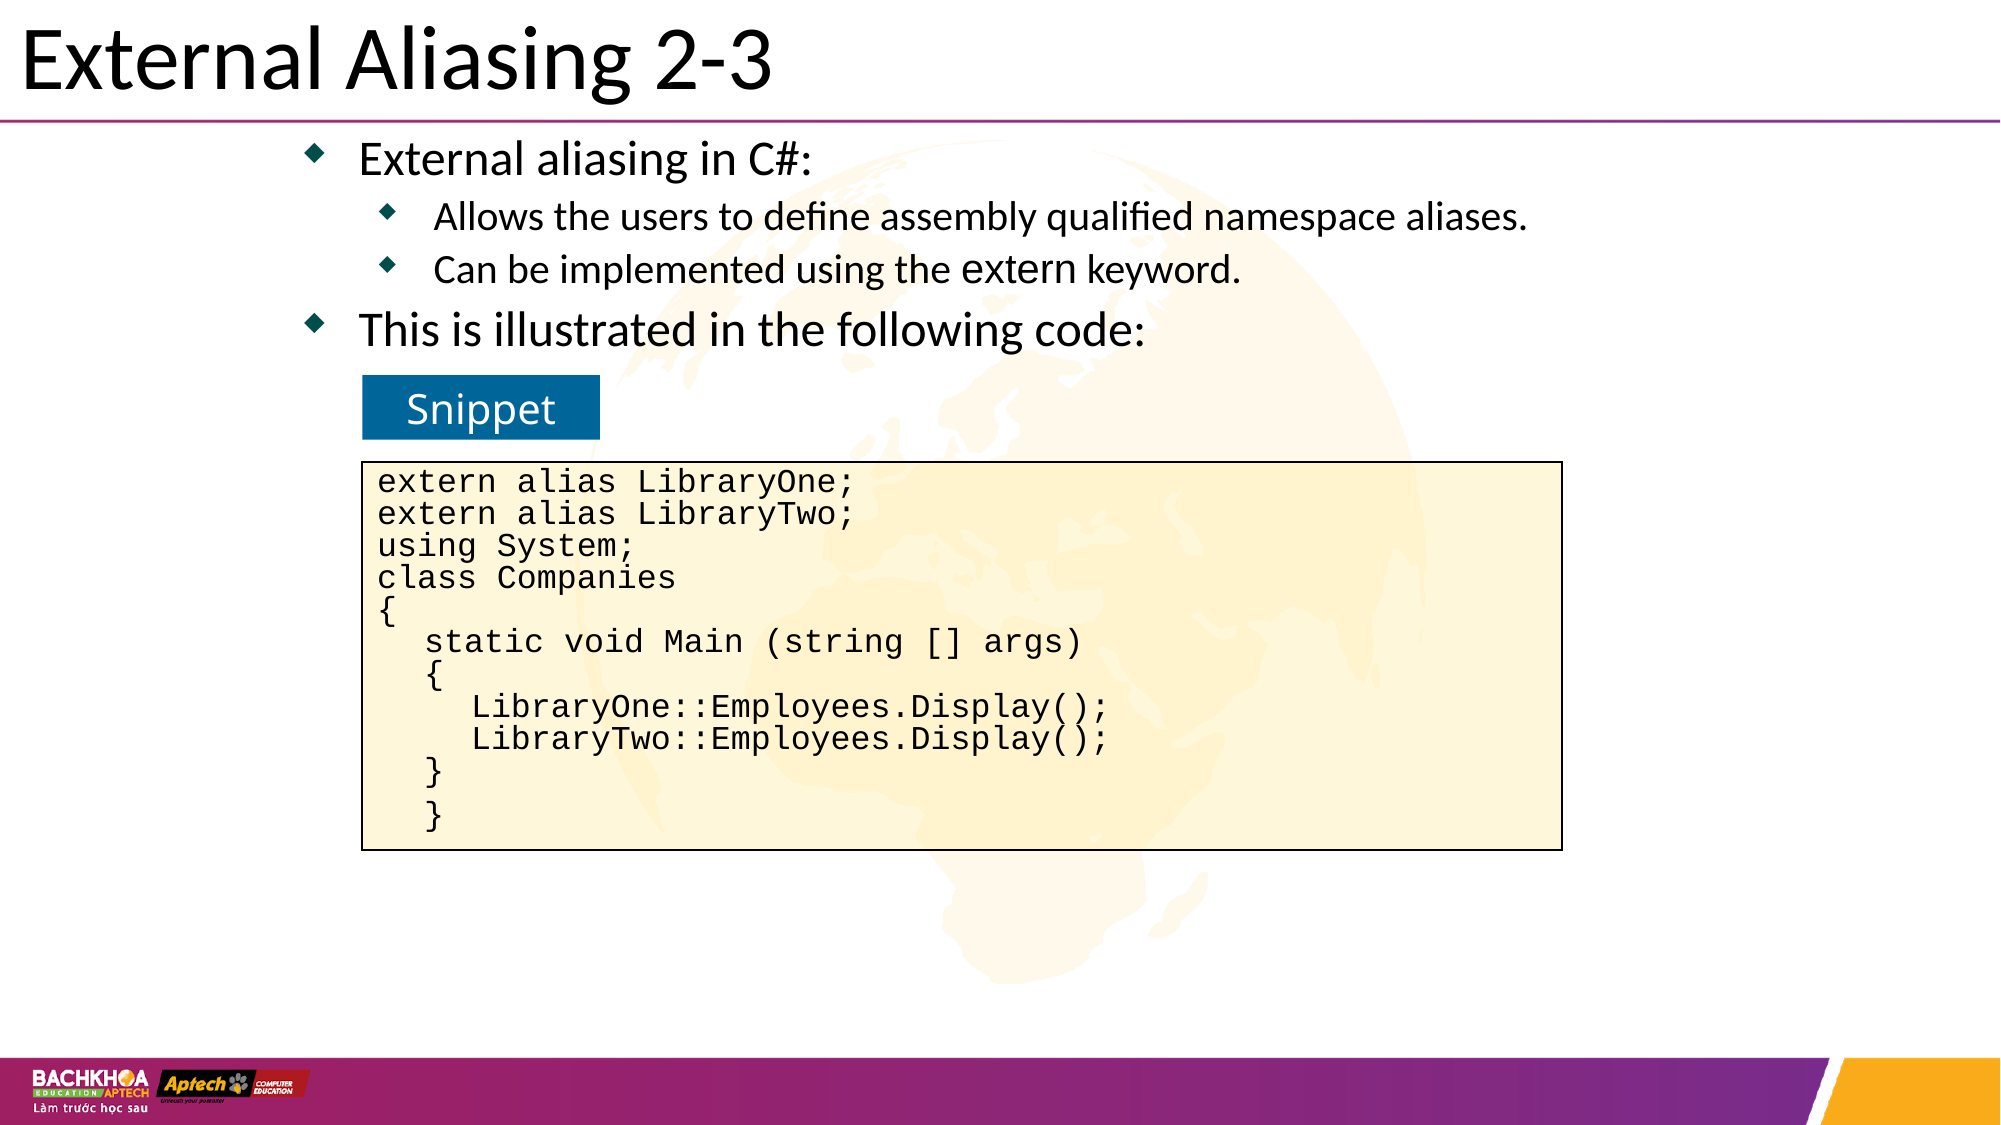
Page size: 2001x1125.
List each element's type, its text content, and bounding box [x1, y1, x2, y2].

title External Aliasing 2-3 [5, 3, 1993, 116]
text_box Snippet [362, 375, 600, 440]
text_box External aliasing in C#: Allows the users to define assembly qualified namespace aliases. Can be implemented using the extern keyword. This is illustrated in the following code: [287, 125, 1713, 1000]
text_box extern alias LibraryOne; extern alias LibraryTwo; using System; class Companies { static void Main (string [] args) { LibraryOne::Employees.Display(); LibraryTwo::Employees.Display(); } } [362, 462, 1563, 850]
picture [0, 0, 2001, 1125]
